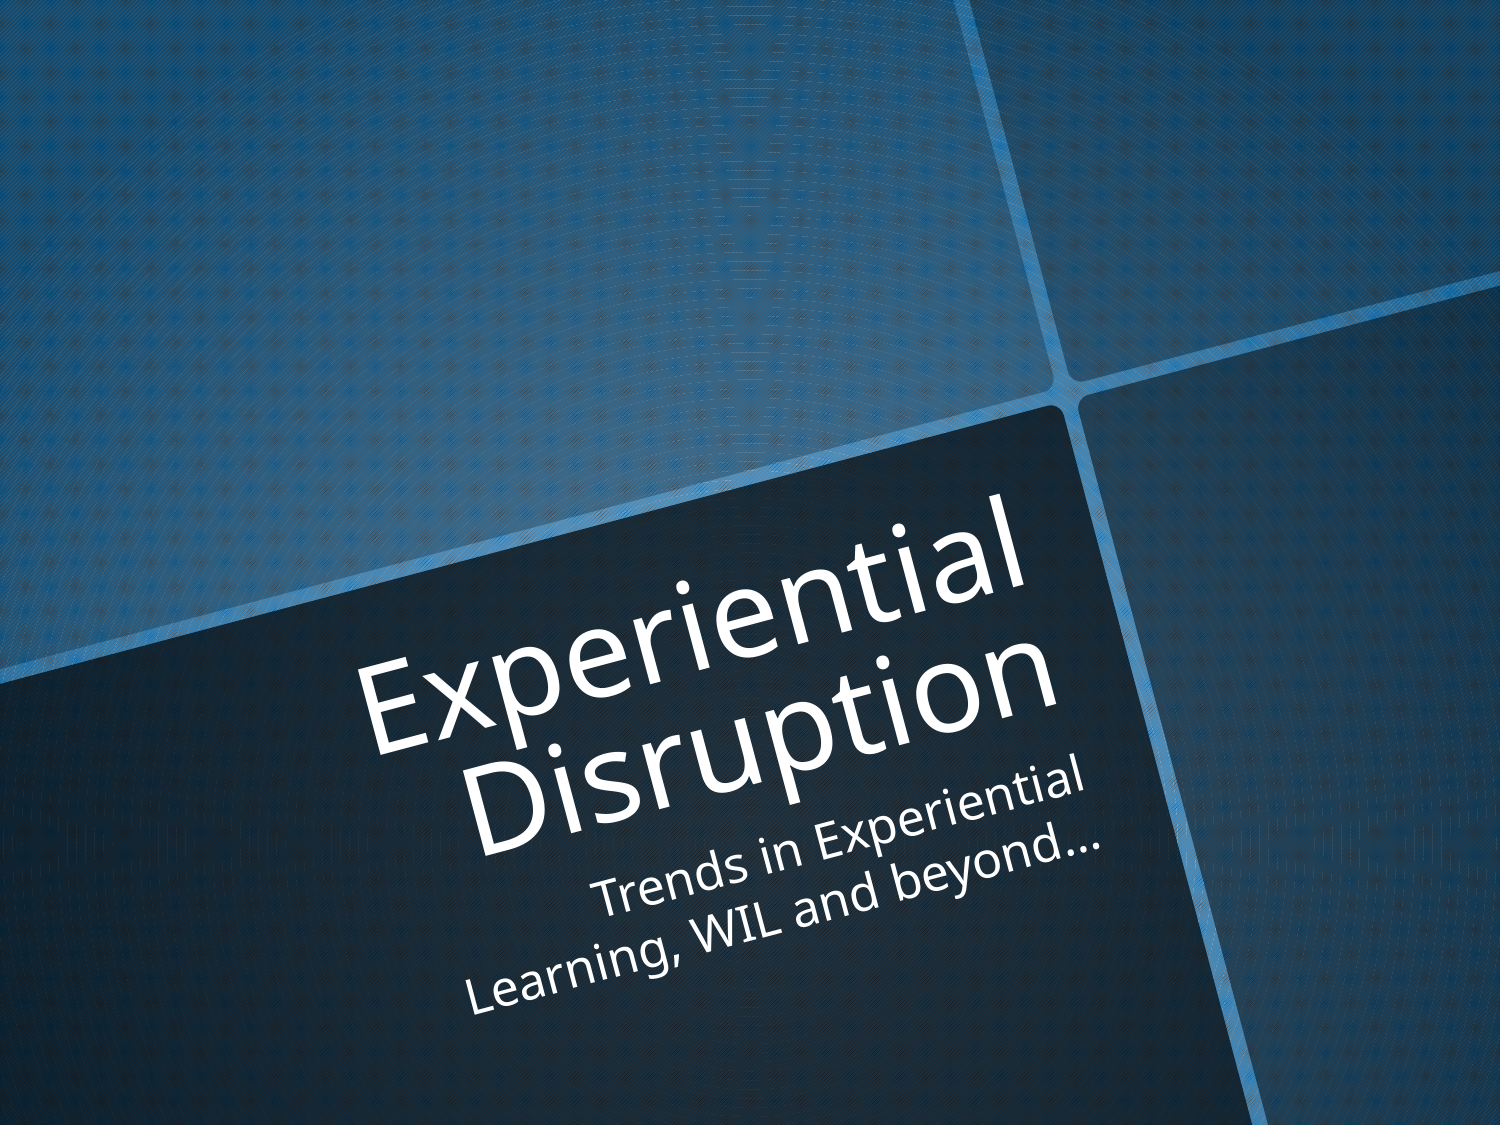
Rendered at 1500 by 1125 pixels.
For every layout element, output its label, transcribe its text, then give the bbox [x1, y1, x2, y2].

title Experiential Disruption [72, 473, 1089, 982]
subtitle Trends in Experiential Learning, WIL and beyond… [350, 728, 1136, 1106]
